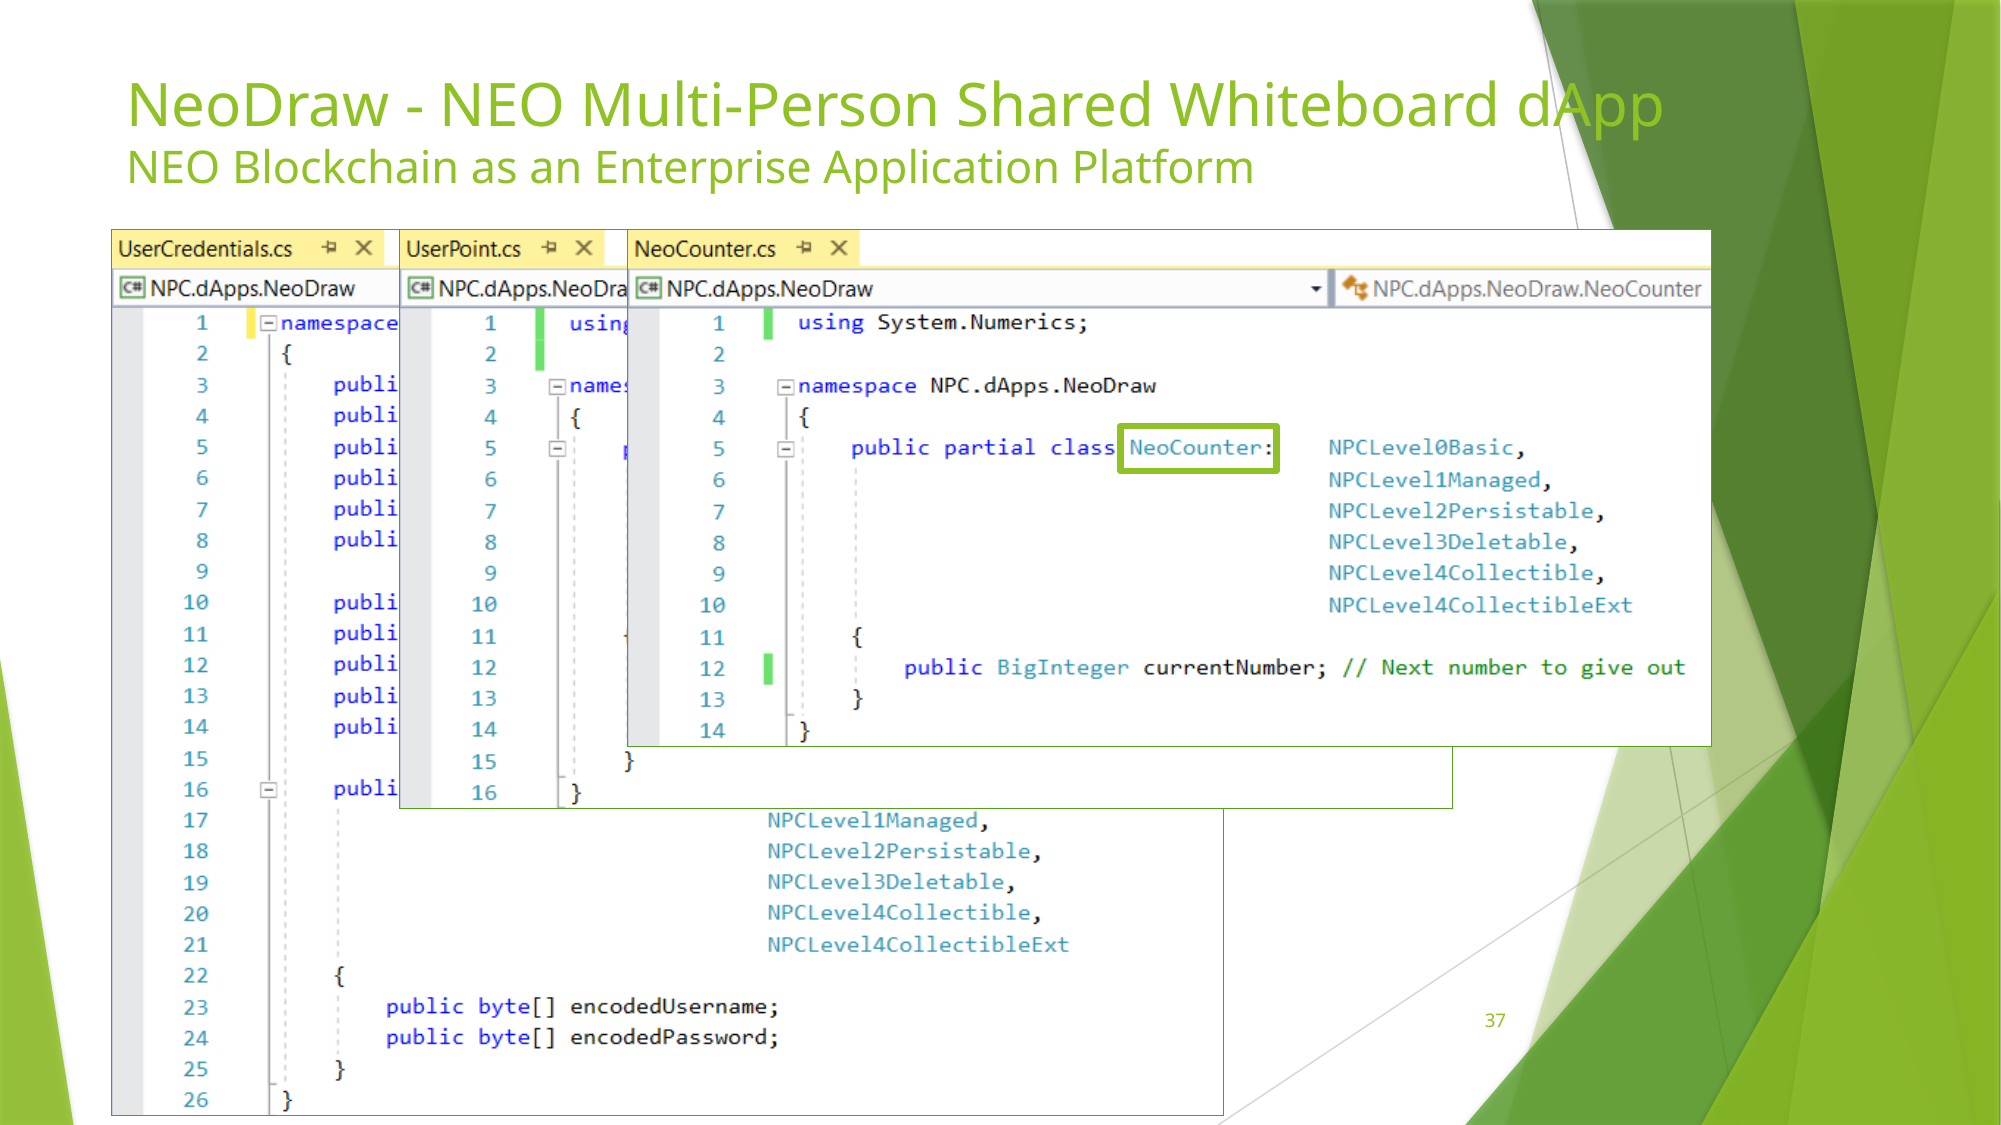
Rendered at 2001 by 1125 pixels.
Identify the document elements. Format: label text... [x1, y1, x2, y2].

slide_number 37 [1409, 991, 1522, 1051]
title NeoDraw - NEO Multi-Person Shared Whiteboard dApp NEO Blockchain as an Enterprise Application Platform [111, 59, 1832, 276]
picture [110, 228, 1712, 1116]
